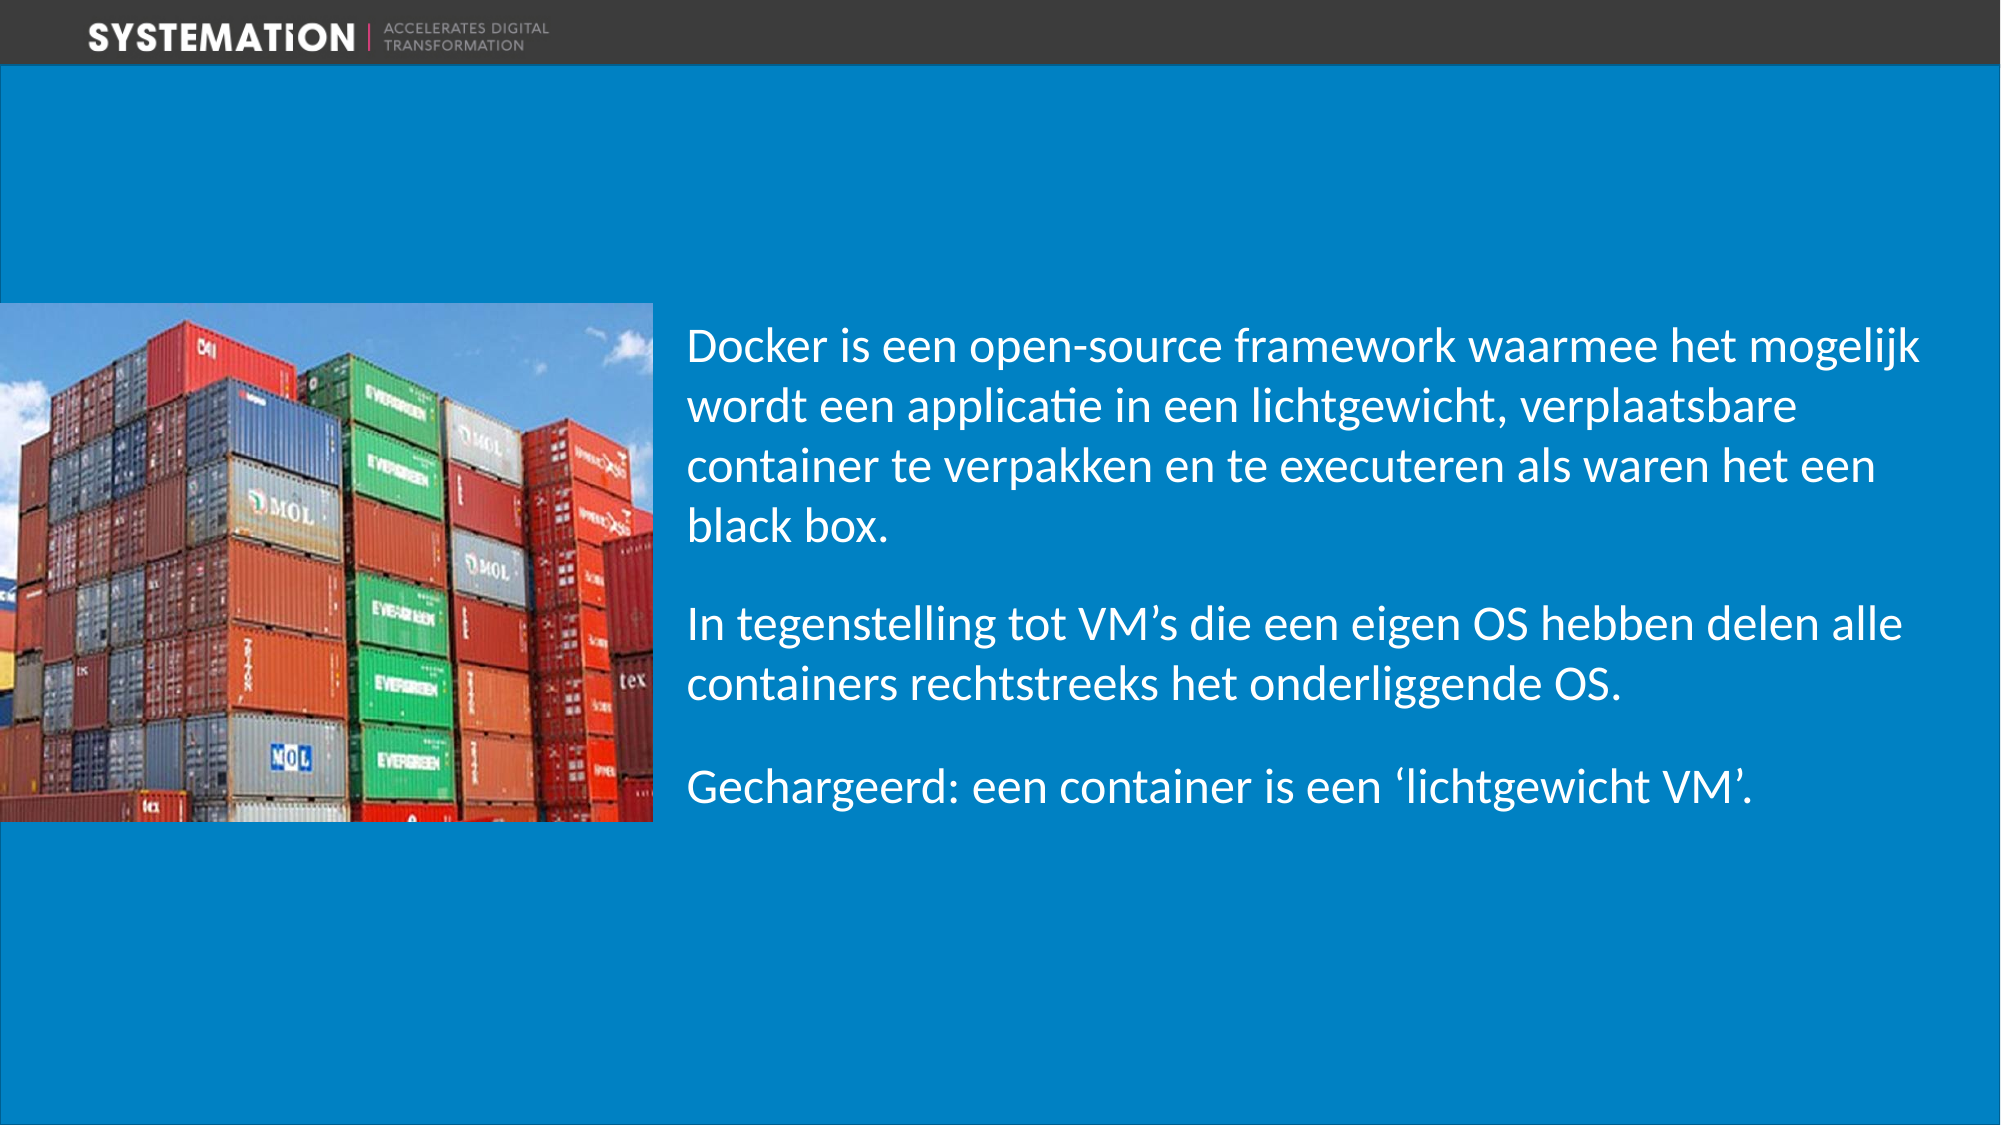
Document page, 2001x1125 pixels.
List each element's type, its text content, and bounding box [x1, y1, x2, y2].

picture [0, 0, 2001, 63]
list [0, 303, 653, 822]
text_box In tegenstelling tot VM’s die een eigen OS hebben delen alle containers rechtstreeks het onderliggende OS. [671, 582, 1947, 718]
text_box Docker is een open-source framework waarmee het mogelijk wordt een applicatie in een lichtgewicht, verplaatsbare container te verpakken en te executeren als waren het een black box. [671, 304, 1947, 560]
text_box Gechargeerd: een container is een ‘lichtgewicht VM’. [671, 746, 1869, 821]
